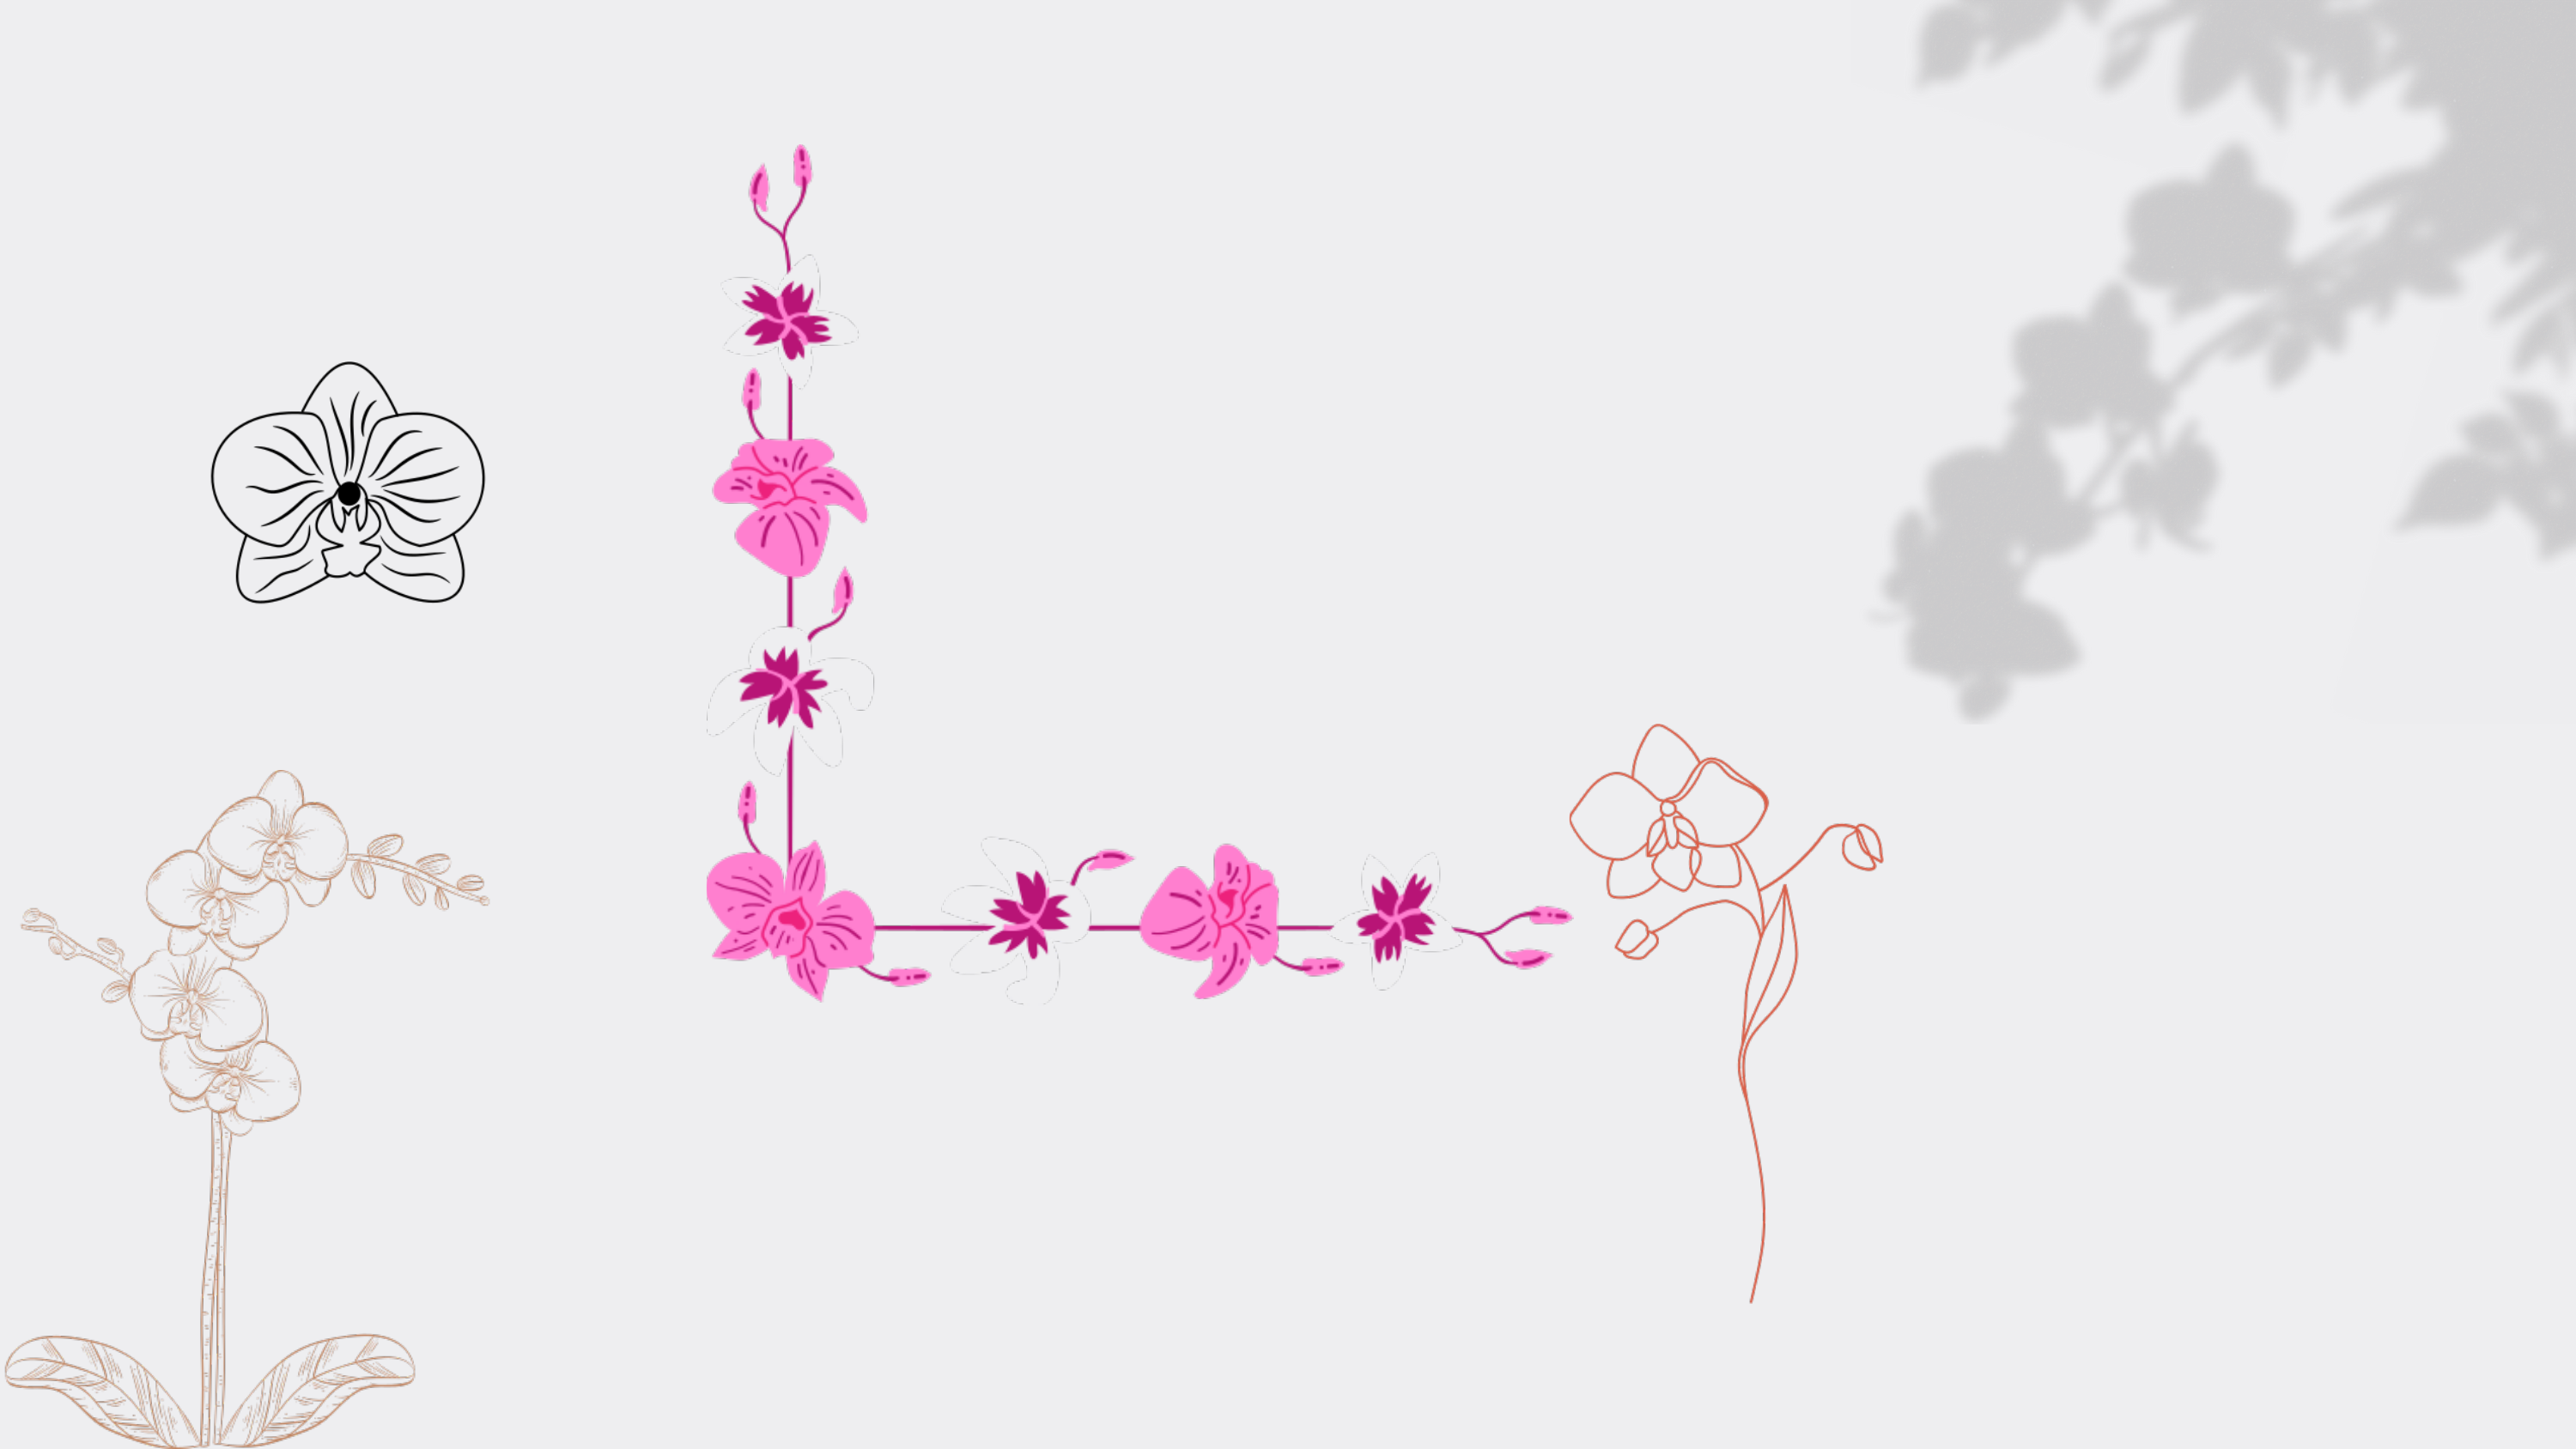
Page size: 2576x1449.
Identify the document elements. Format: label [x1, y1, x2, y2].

text_box [208, 361, 491, 606]
text_box [1851, 0, 2576, 724]
text_box [1569, 724, 1884, 1304]
text_box [706, 144, 1574, 1006]
text_box [0, 770, 491, 1449]
